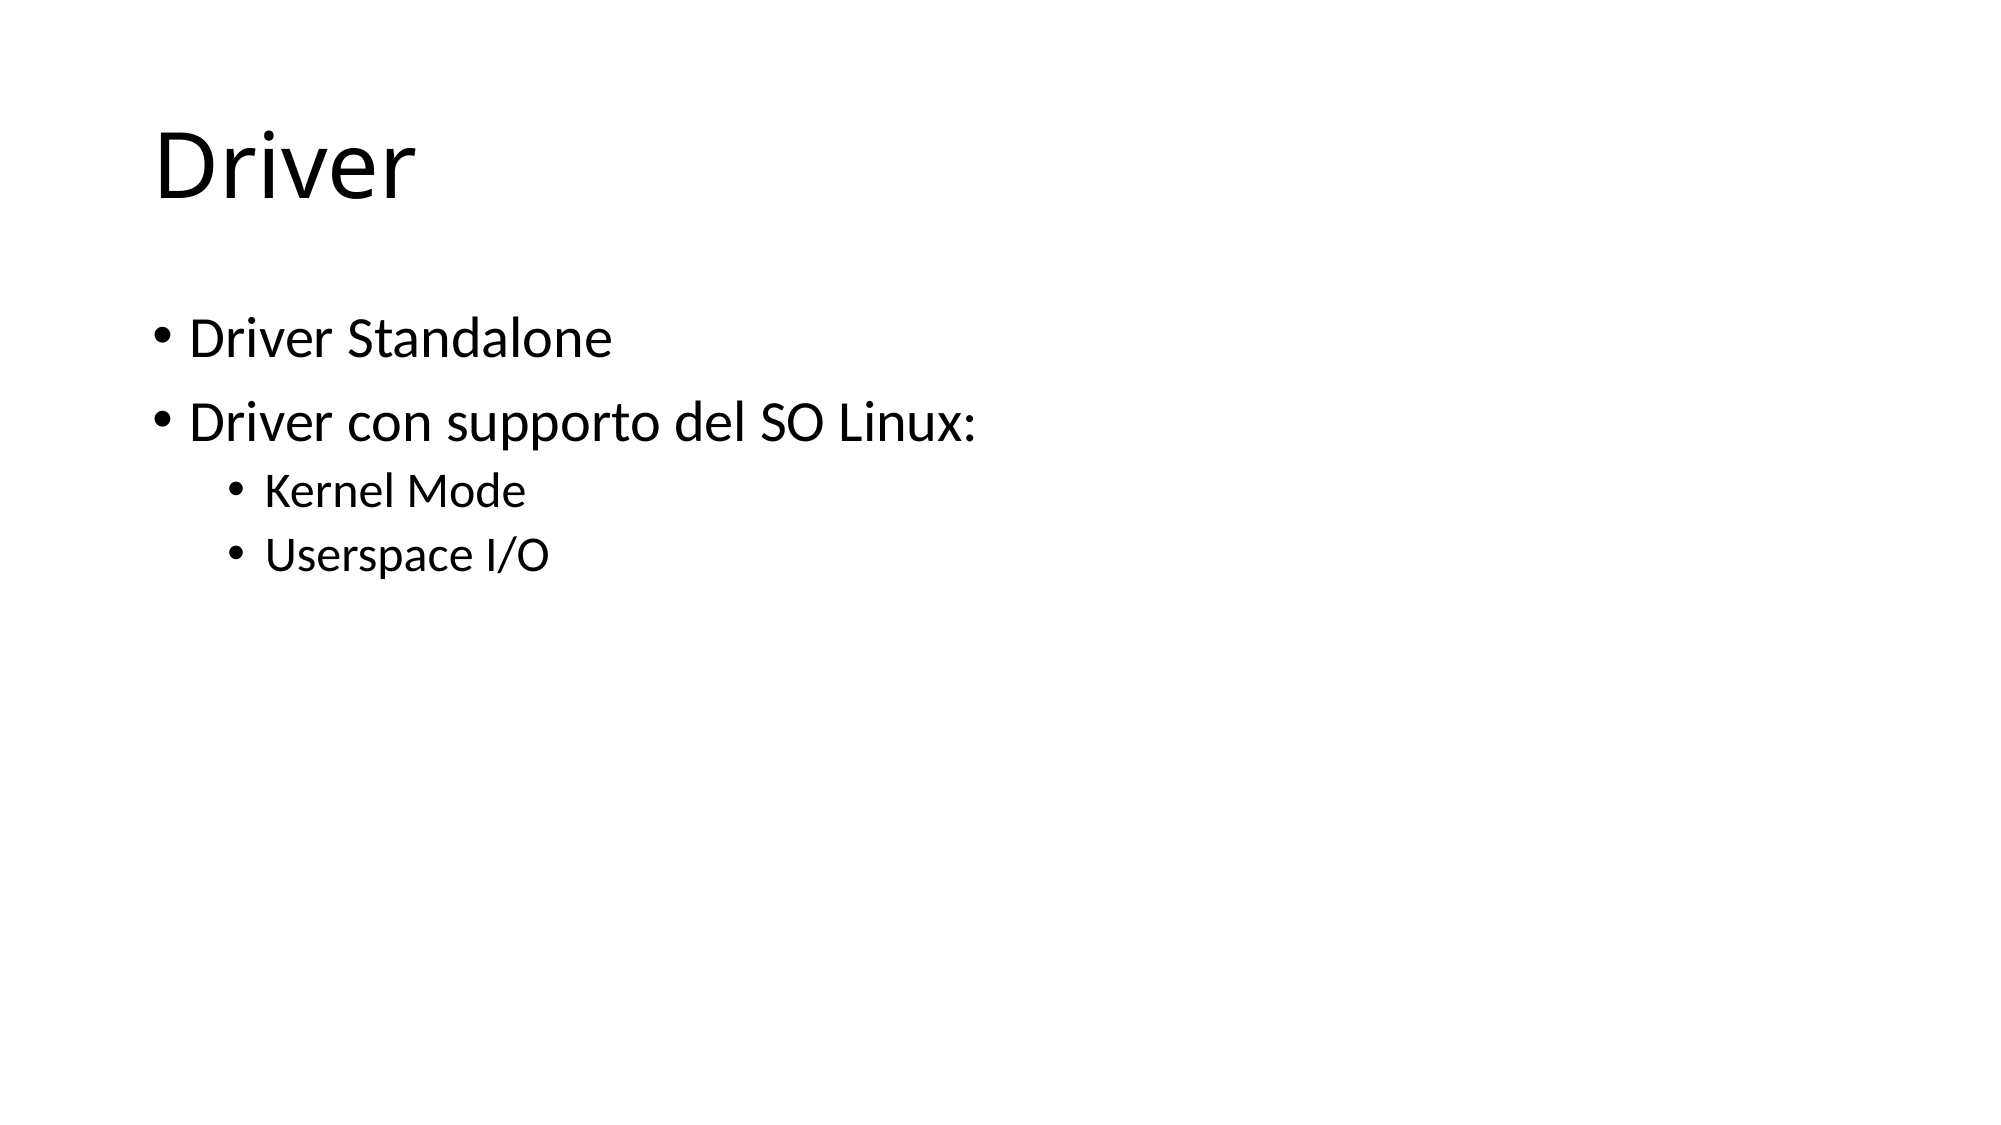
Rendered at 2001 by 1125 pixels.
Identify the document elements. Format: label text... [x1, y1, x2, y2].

list Driver Standalone Driver con supporto del SO Linux: Kernel Mode Userspace I/O [137, 299, 1863, 1014]
title Driver [137, 59, 1863, 278]
